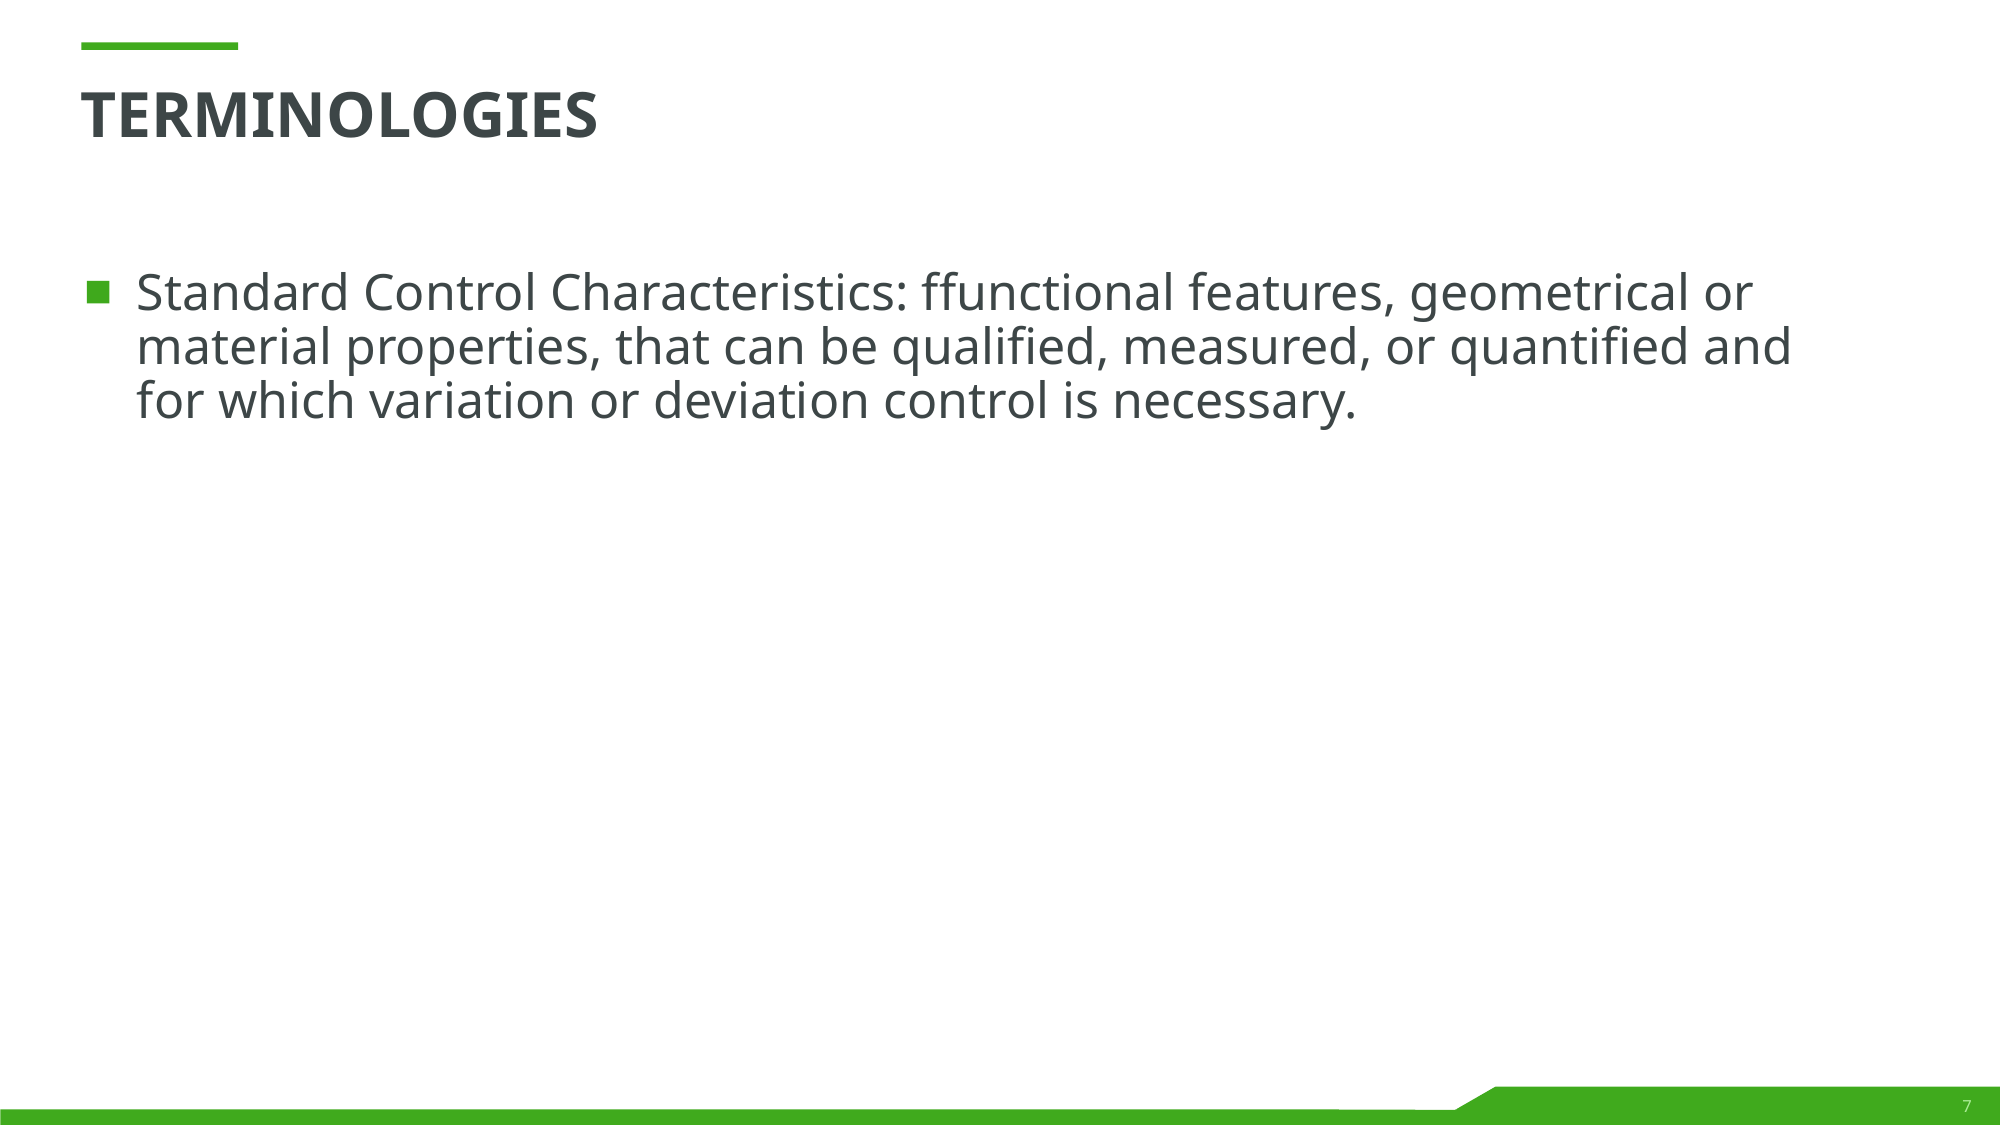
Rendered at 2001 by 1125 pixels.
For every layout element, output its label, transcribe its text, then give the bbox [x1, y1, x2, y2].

picture [80, 274, 116, 310]
title terminologies [80, 89, 1851, 151]
list Standard Control Characteristics: ffunctional features, geometrical or material properties, that can be qualified, measured, or quantified and for which variation or deviation control is necessary. [80, 267, 1851, 1048]
